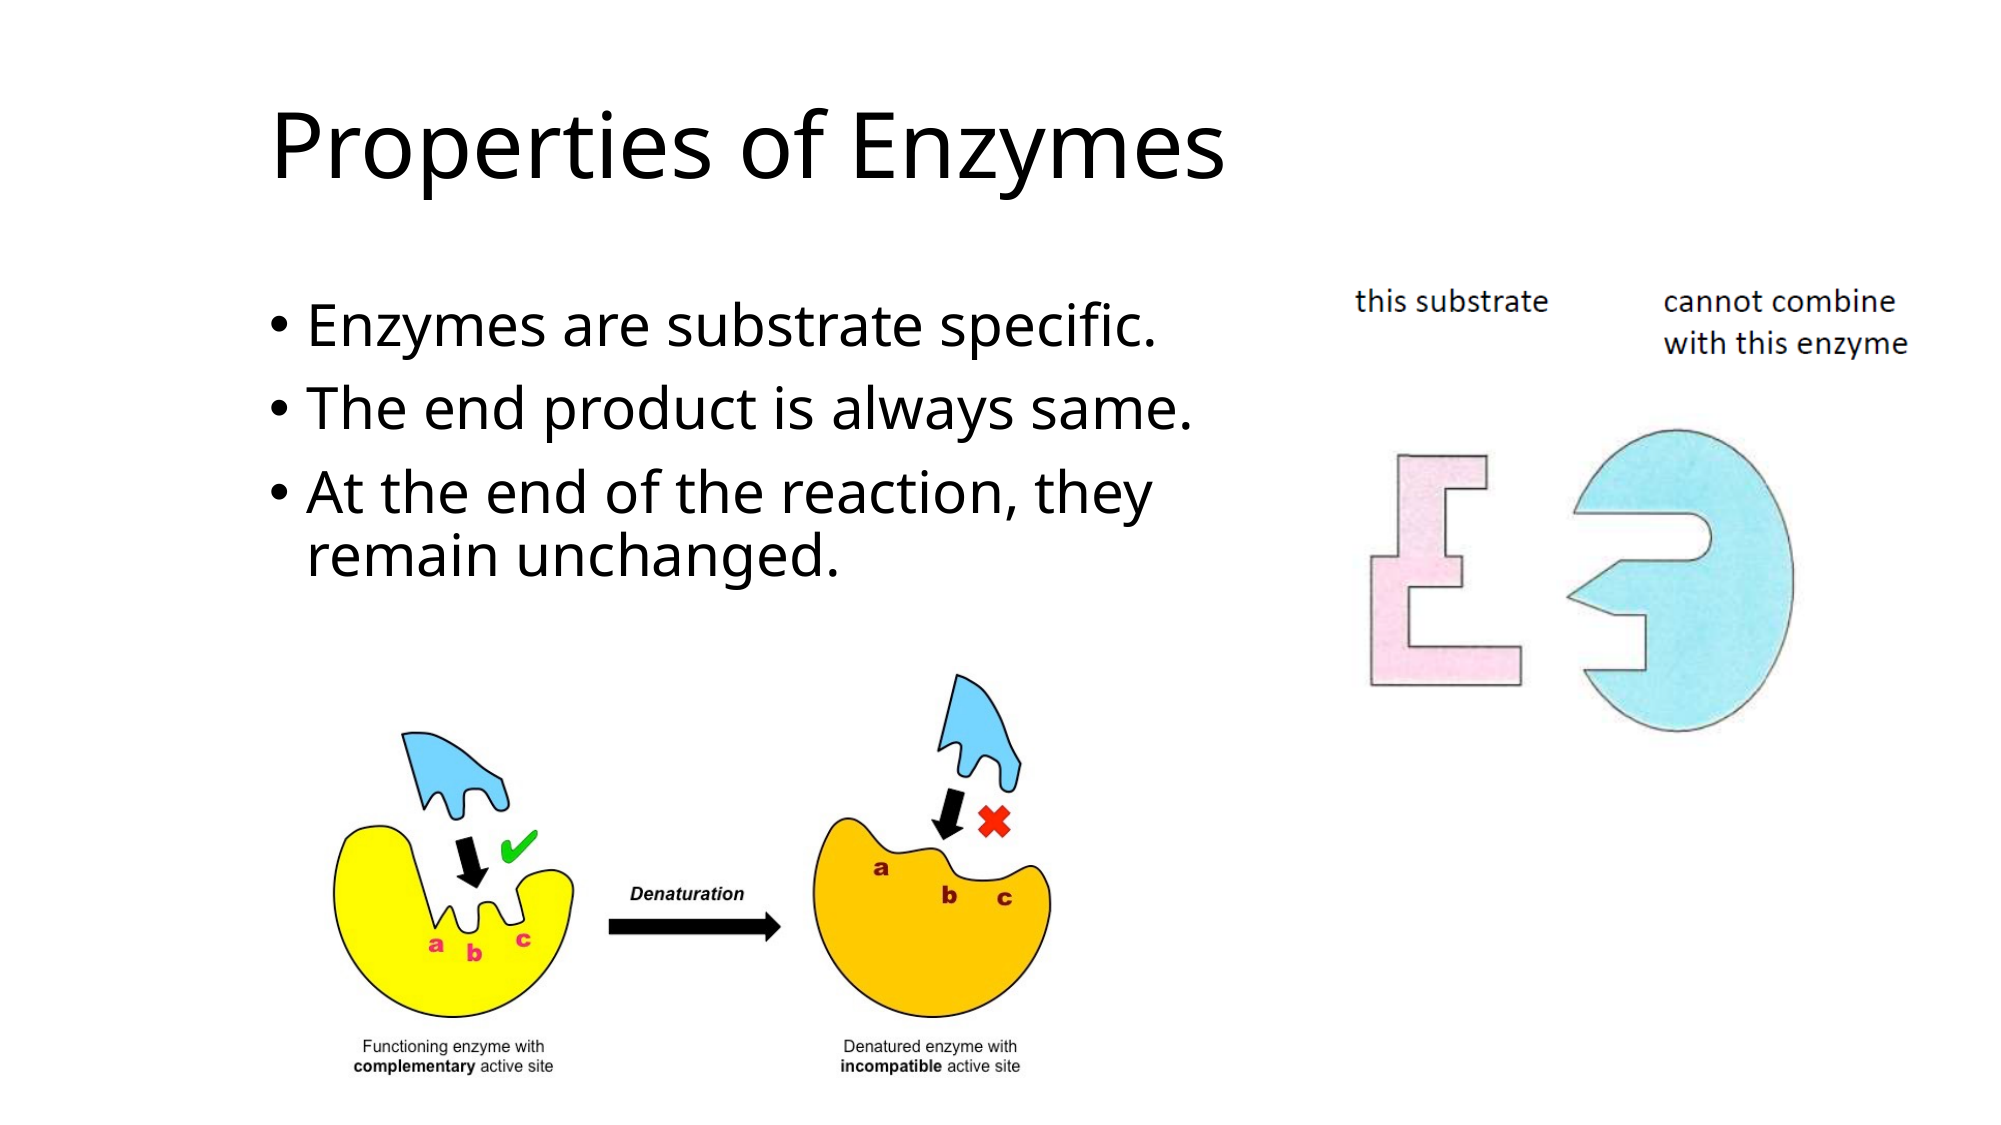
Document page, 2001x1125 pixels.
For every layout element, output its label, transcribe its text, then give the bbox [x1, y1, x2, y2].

picture [1305, 270, 1925, 752]
list Enzymes are substrate specific. The end product is always same. At the end of the reaction, they remain unchanged. [254, 288, 1239, 667]
title Properties of Enzymes [254, 54, 2000, 243]
picture [324, 666, 1060, 1079]
